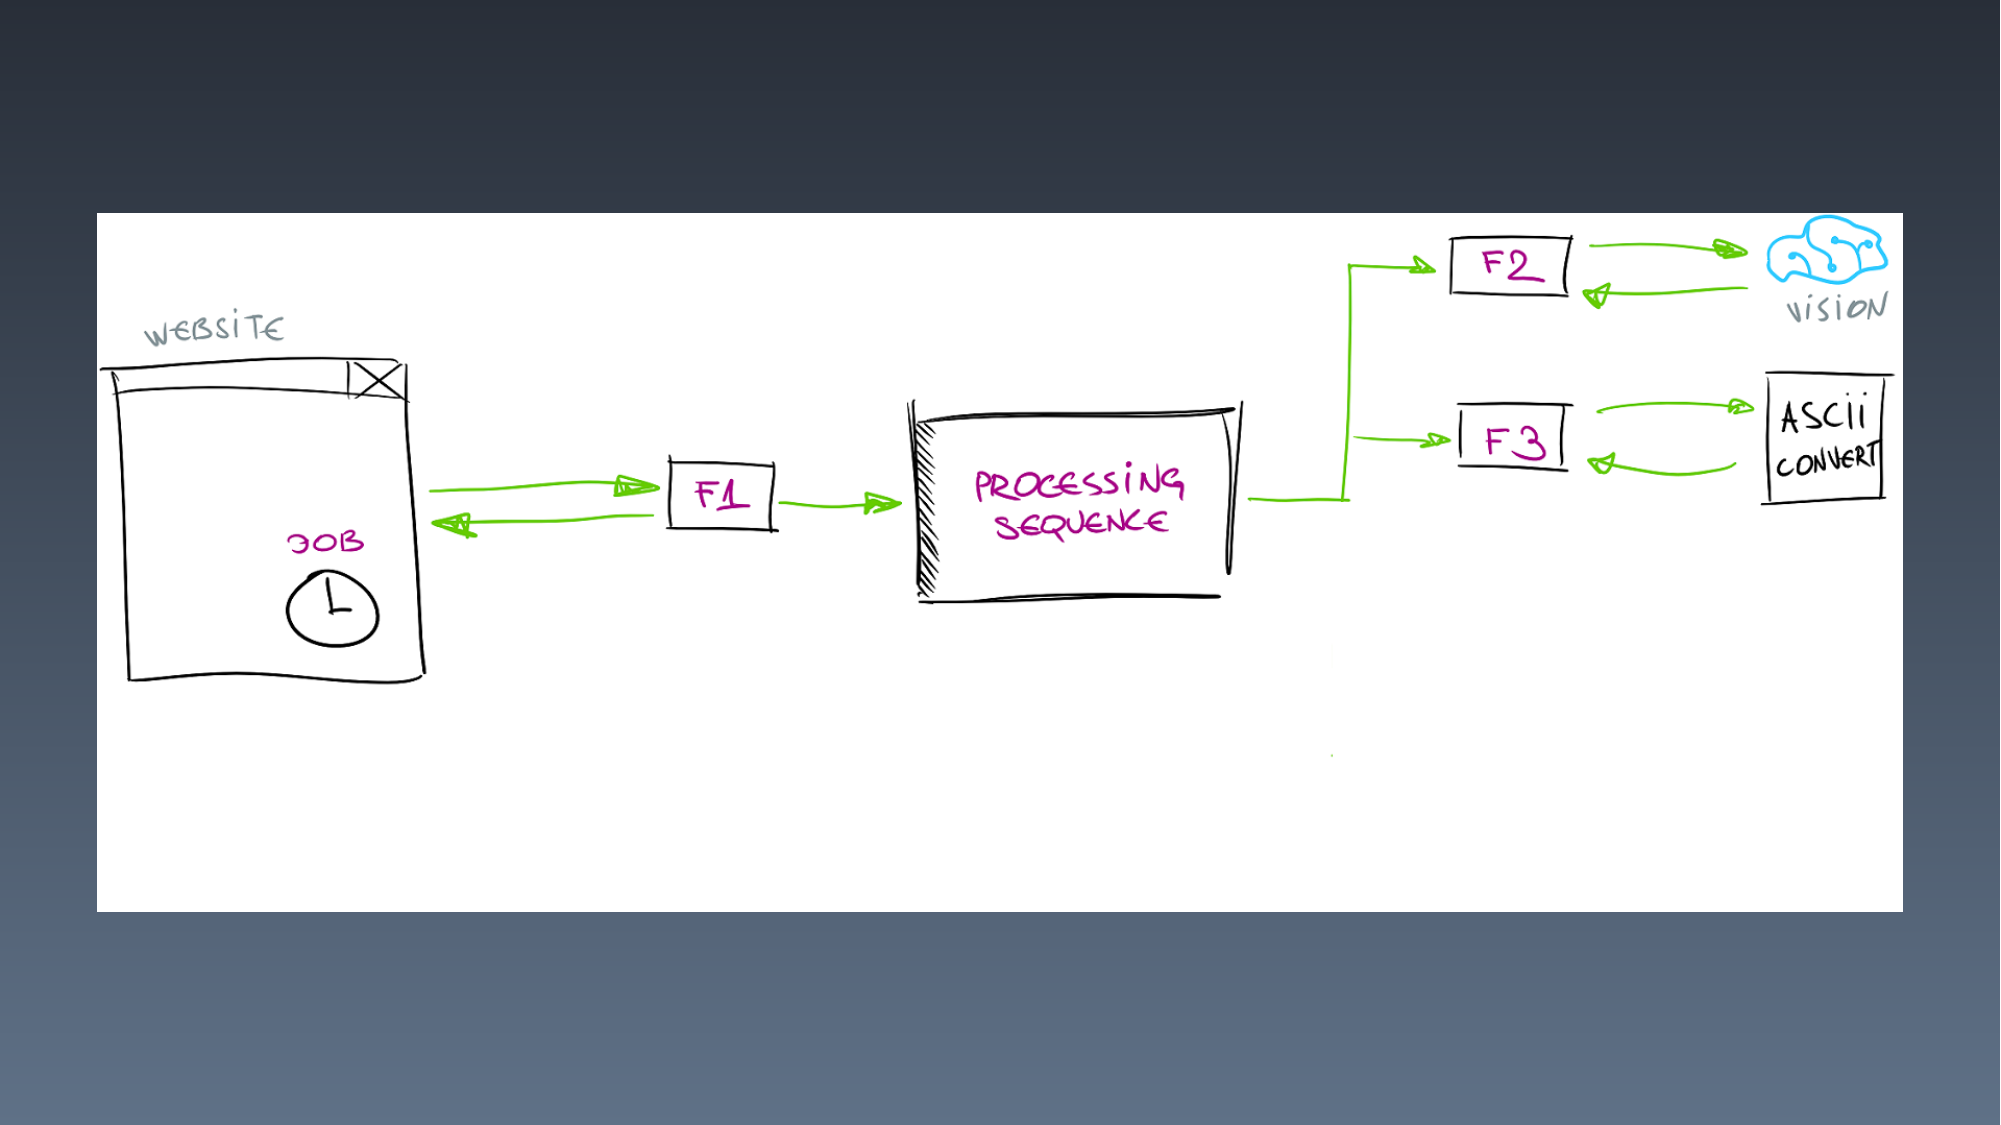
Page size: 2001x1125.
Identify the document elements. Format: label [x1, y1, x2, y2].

picture [97, 213, 1903, 912]
